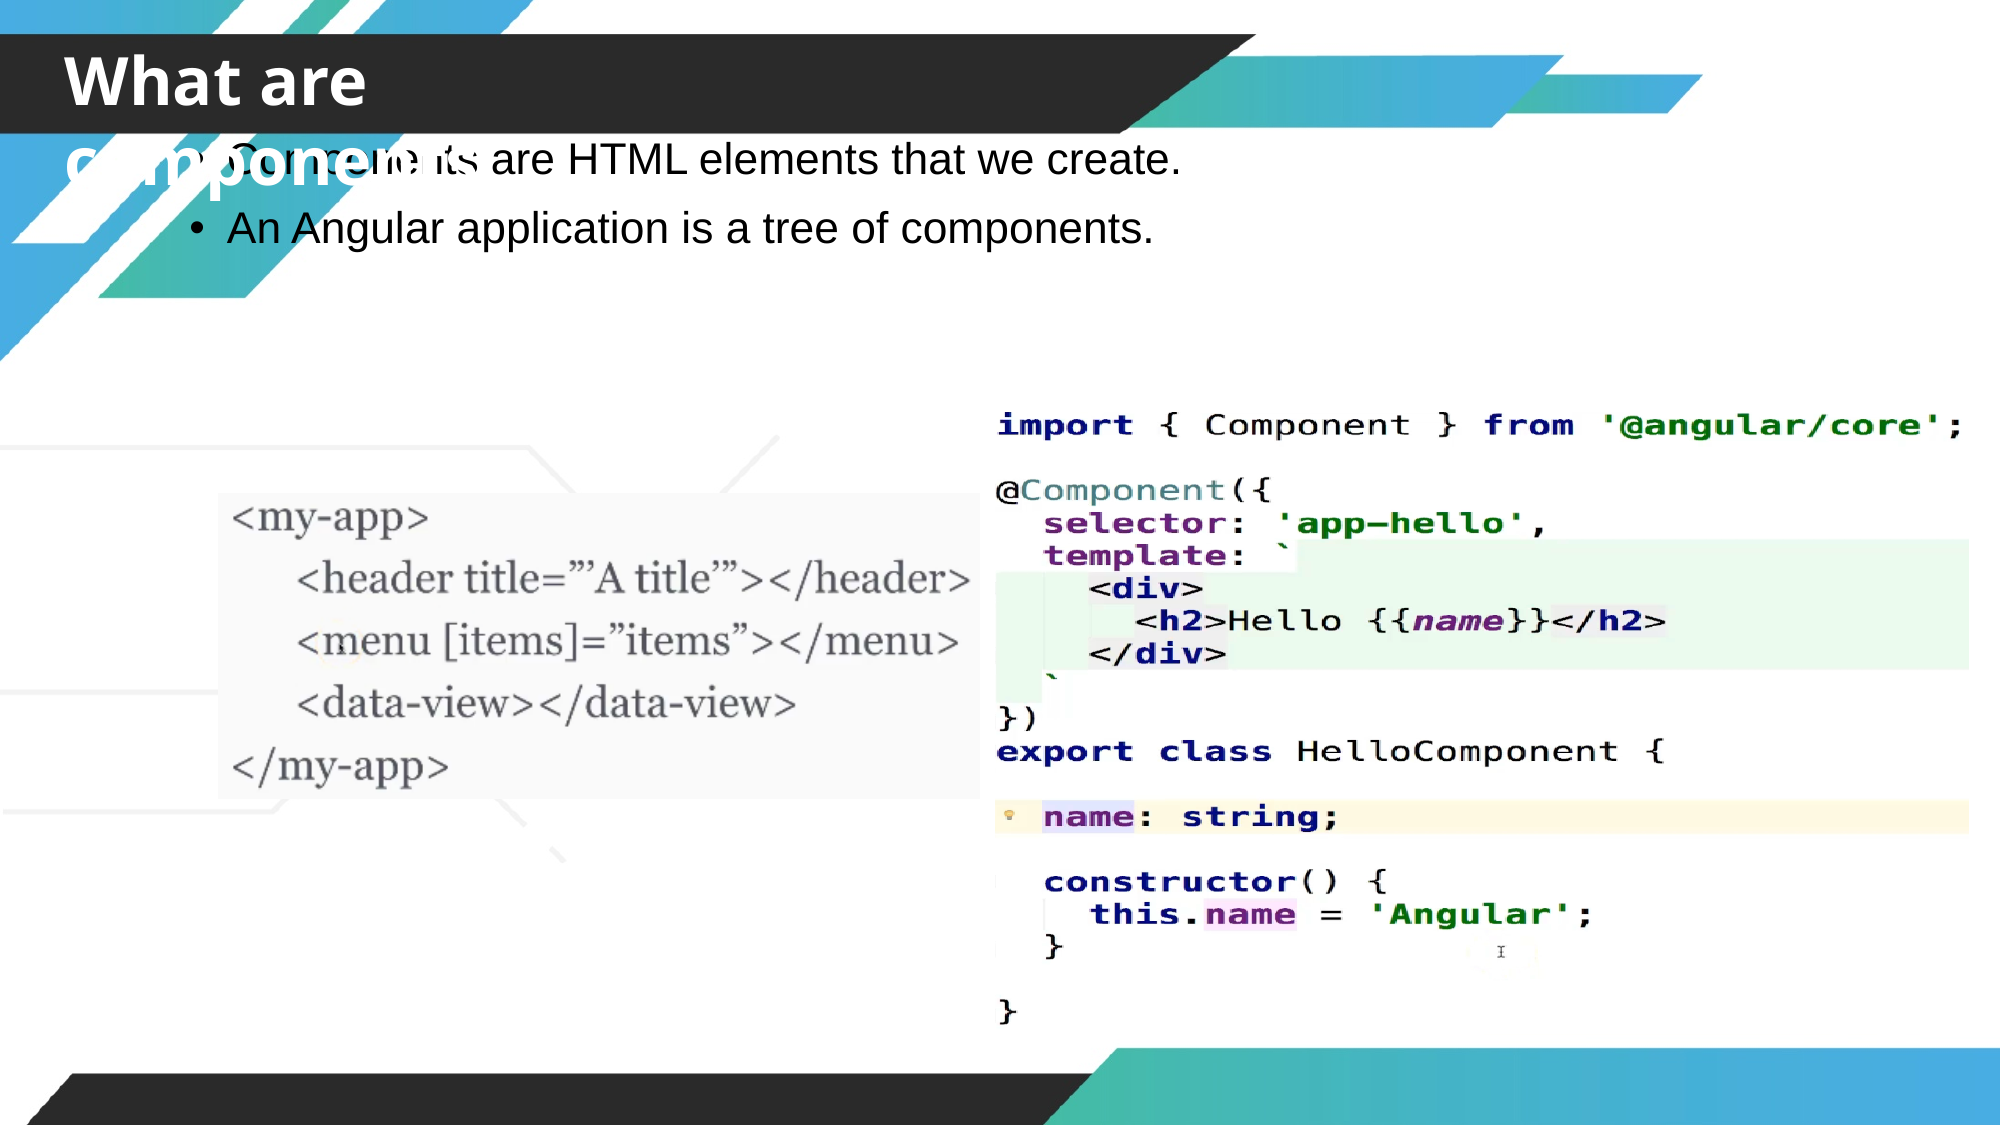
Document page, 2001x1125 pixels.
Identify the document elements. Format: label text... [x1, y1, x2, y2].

list Components are HTML elements that we create. An Angular application is a tree of components. [174, 129, 1818, 366]
picture [0, 0, 2000, 1125]
text_box What are components [50, 31, 734, 207]
